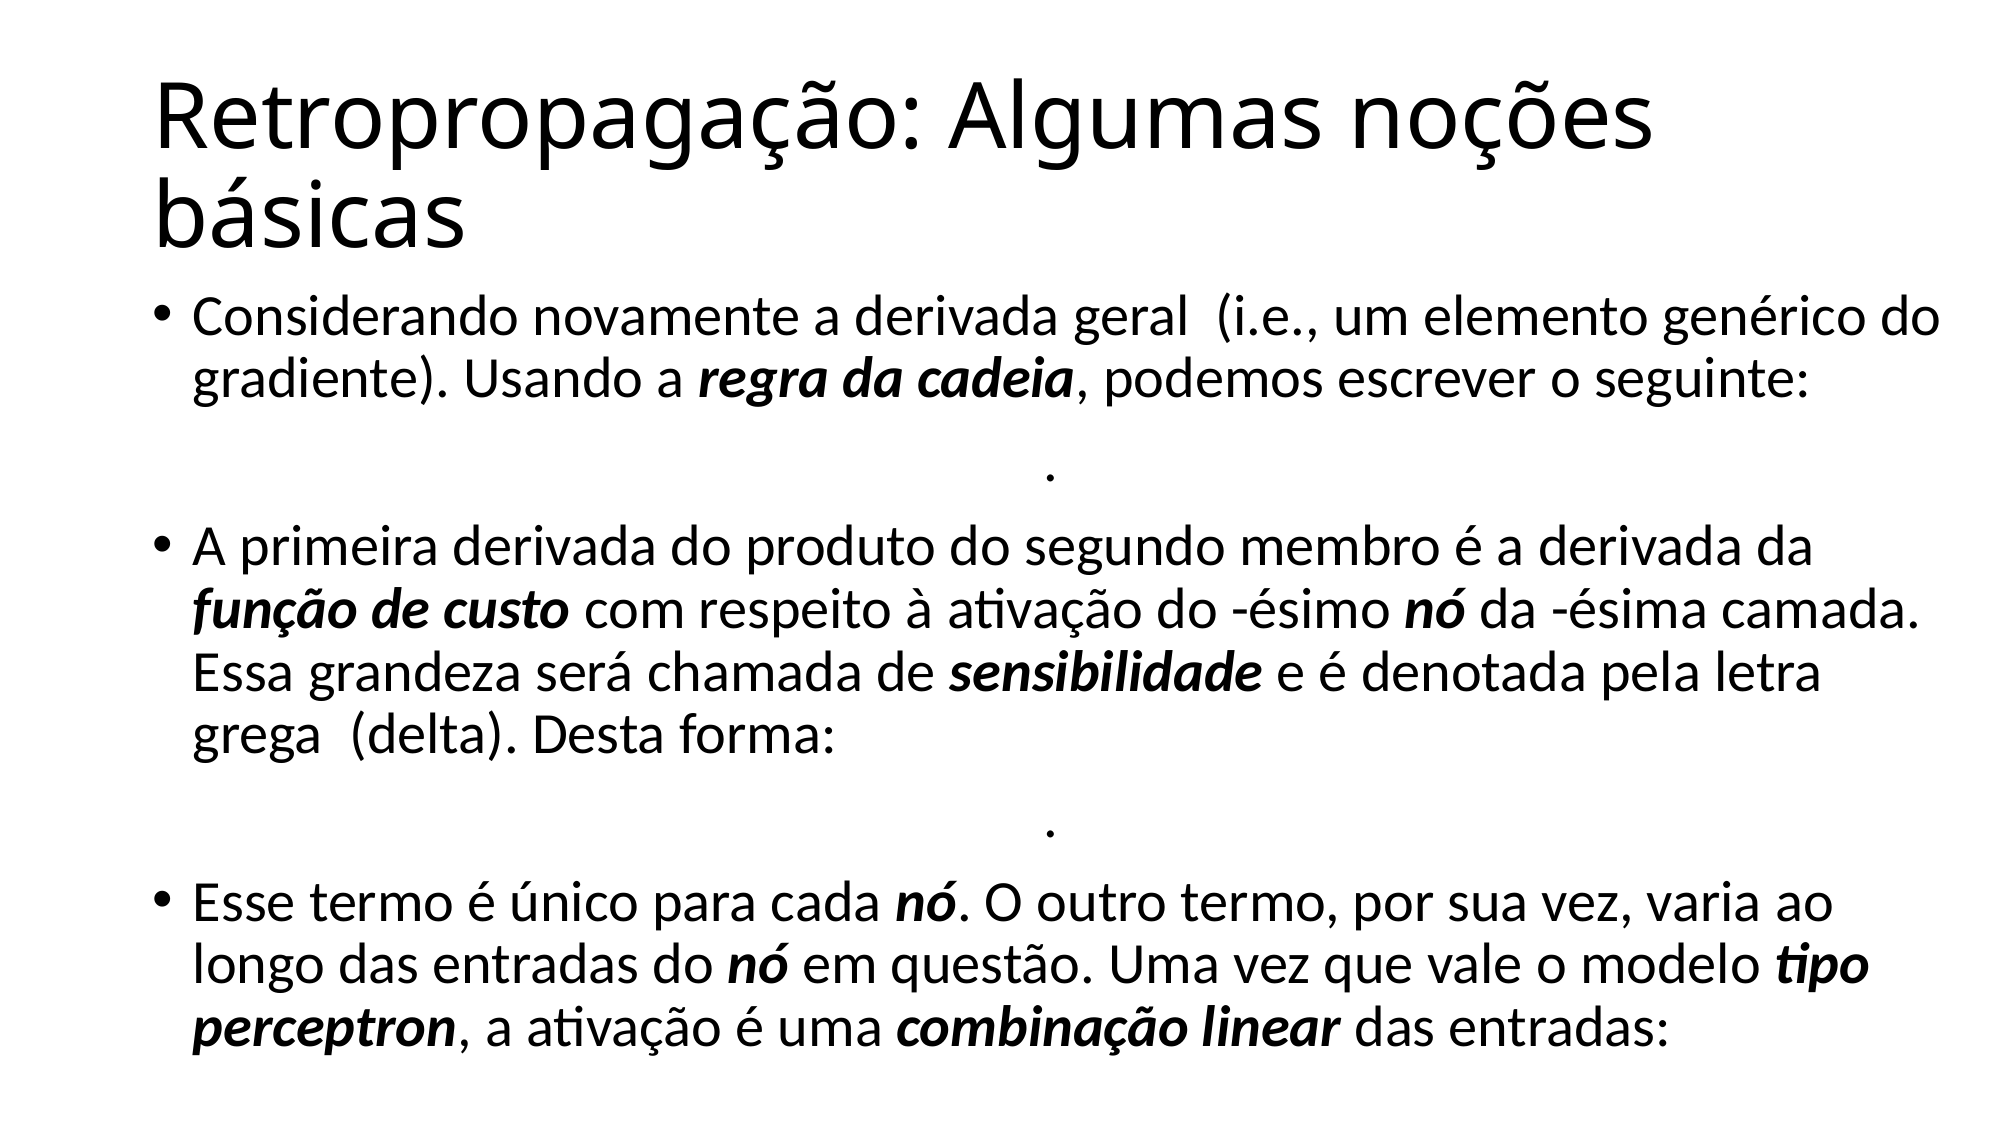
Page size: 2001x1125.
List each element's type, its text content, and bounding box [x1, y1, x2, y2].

title Retropropagação: Algumas noções básicas [137, 59, 1863, 278]
